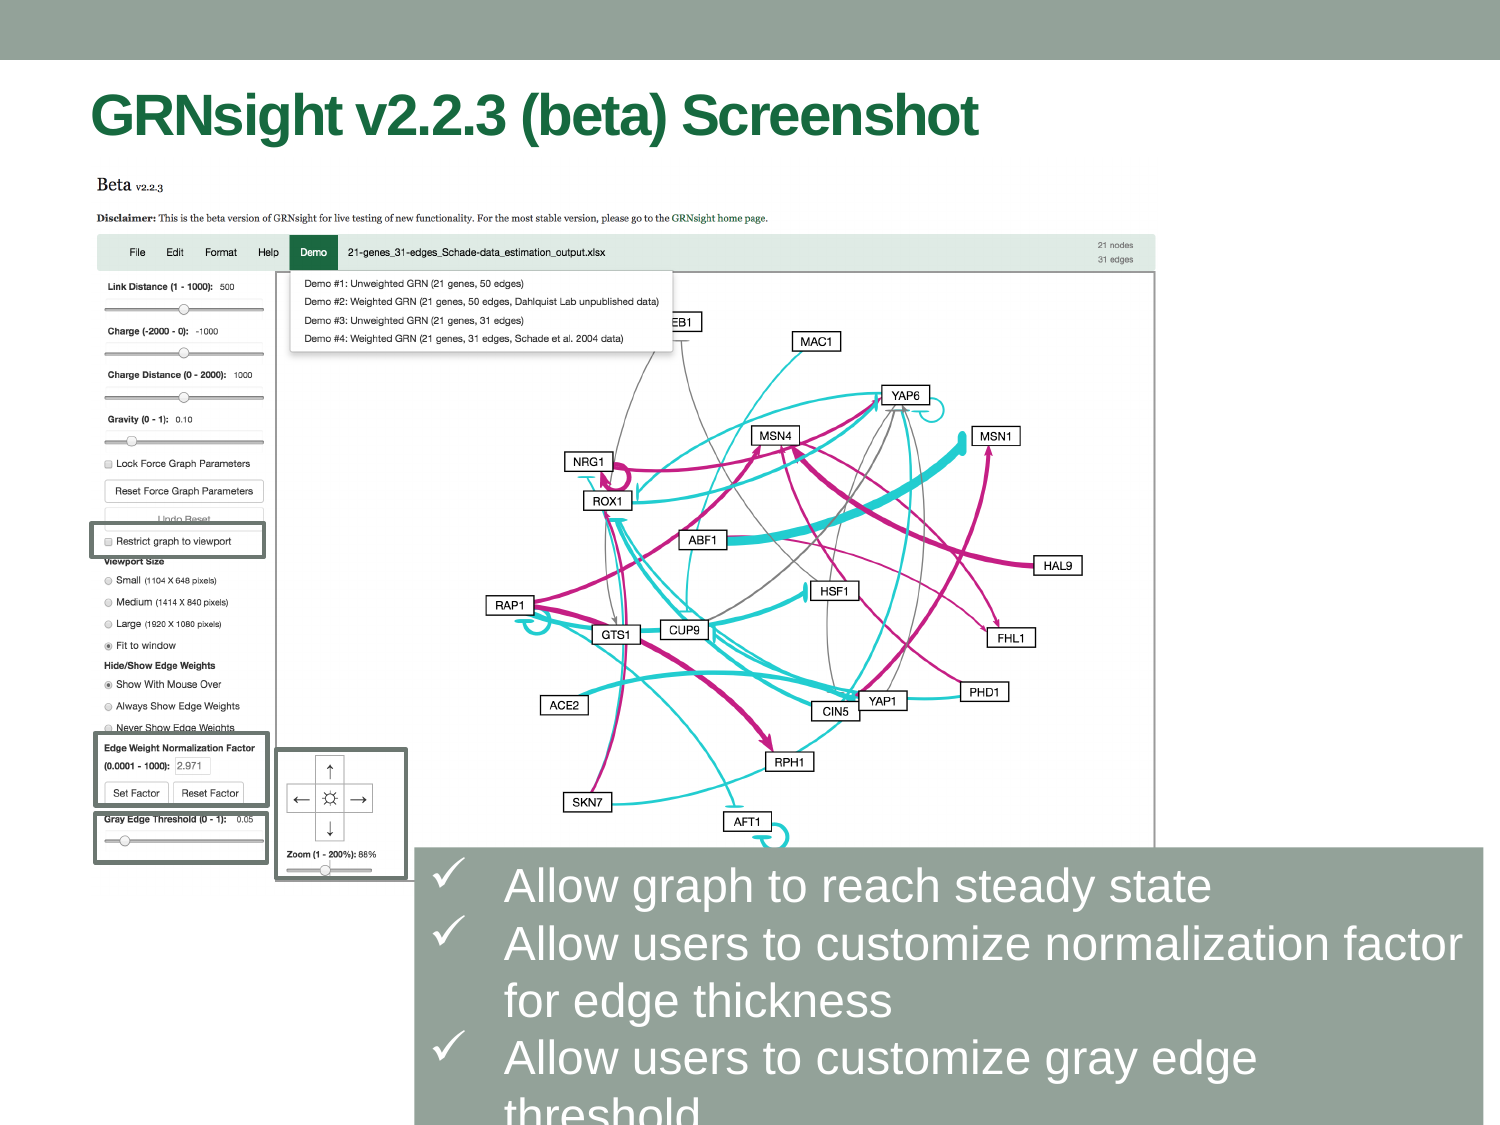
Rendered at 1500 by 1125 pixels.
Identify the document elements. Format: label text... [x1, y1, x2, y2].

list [91, 156, 1158, 897]
title GRNsight v2.2.3 (beta) Screenshot [75, 52, 1419, 173]
text_box Allow graph to reach steady state Allow users to customize normalization factor for edge thickness Allow users to customize gray edge threshold [414, 847, 1484, 1125]
